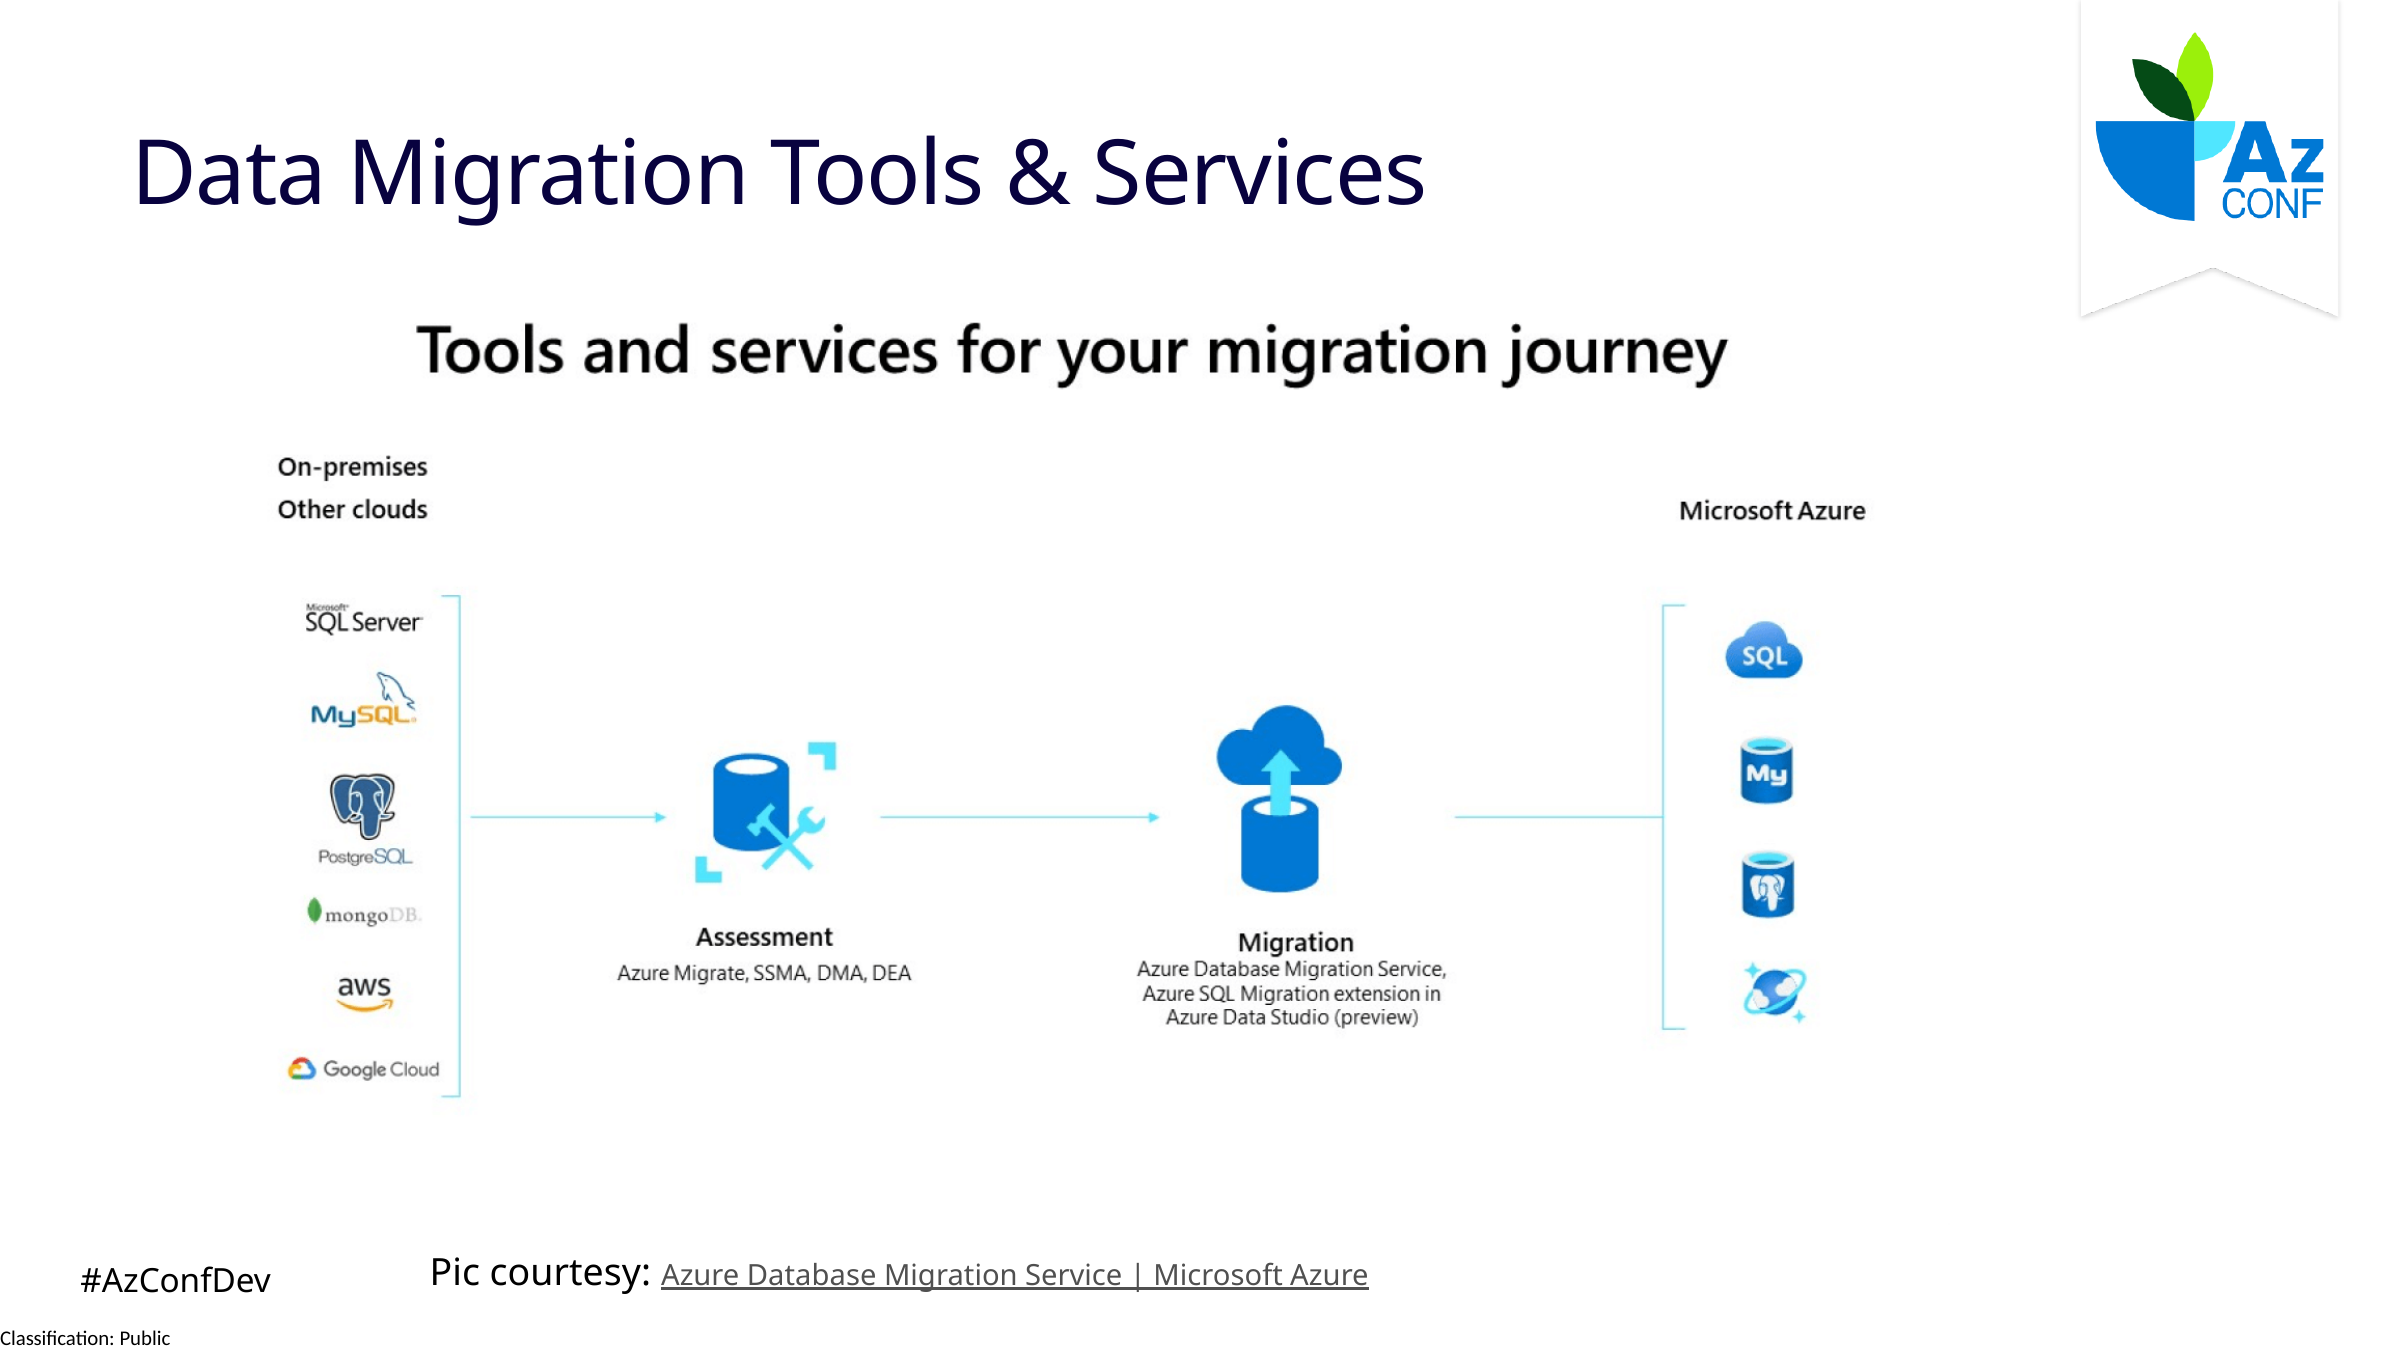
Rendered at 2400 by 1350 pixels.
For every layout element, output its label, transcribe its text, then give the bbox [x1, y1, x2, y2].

picture [2073, 0, 2346, 326]
text_box Pic courtesy: Azure Database Migration Service | Microsoft Azure [429, 1247, 1610, 1293]
picture [191, 234, 1951, 1226]
title Data Migration Tools & Services [131, 27, 1506, 224]
